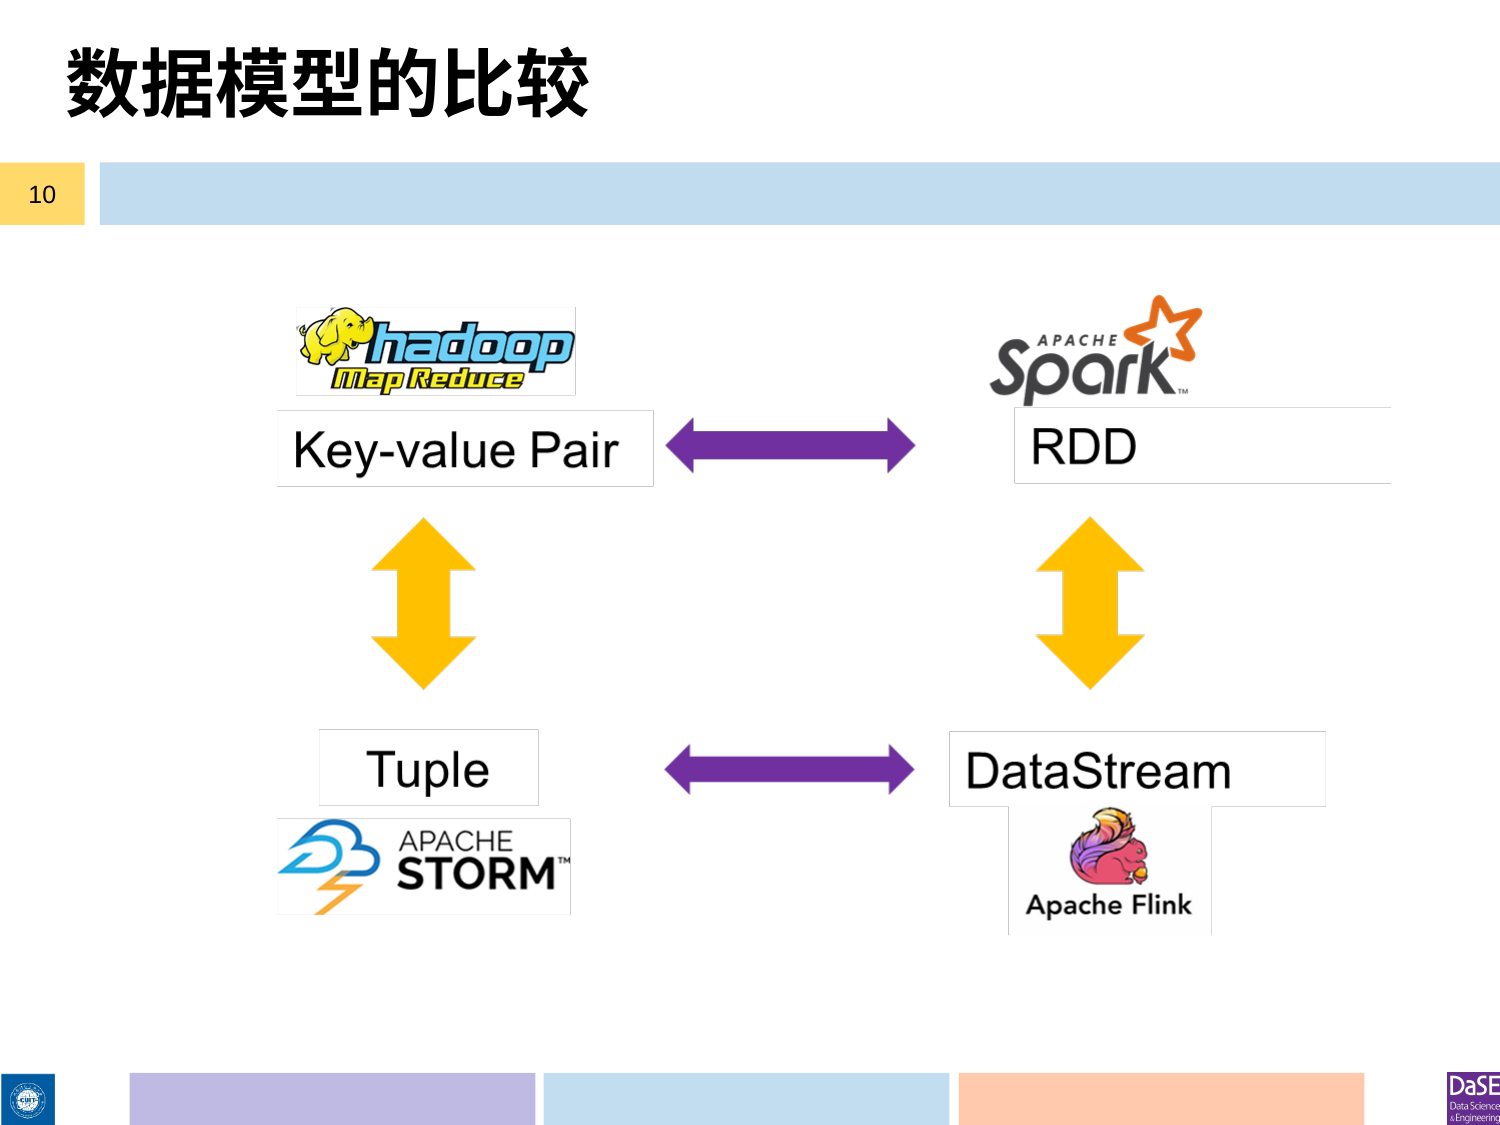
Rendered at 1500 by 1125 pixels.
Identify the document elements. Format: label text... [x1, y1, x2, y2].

picture [262, 294, 1391, 936]
slide_number 10 [0, 162, 85, 225]
picture [1447, 1072, 1500, 1125]
picture [0, 1072, 56, 1125]
title 数据模型的比较 [50, 0, 1459, 175]
